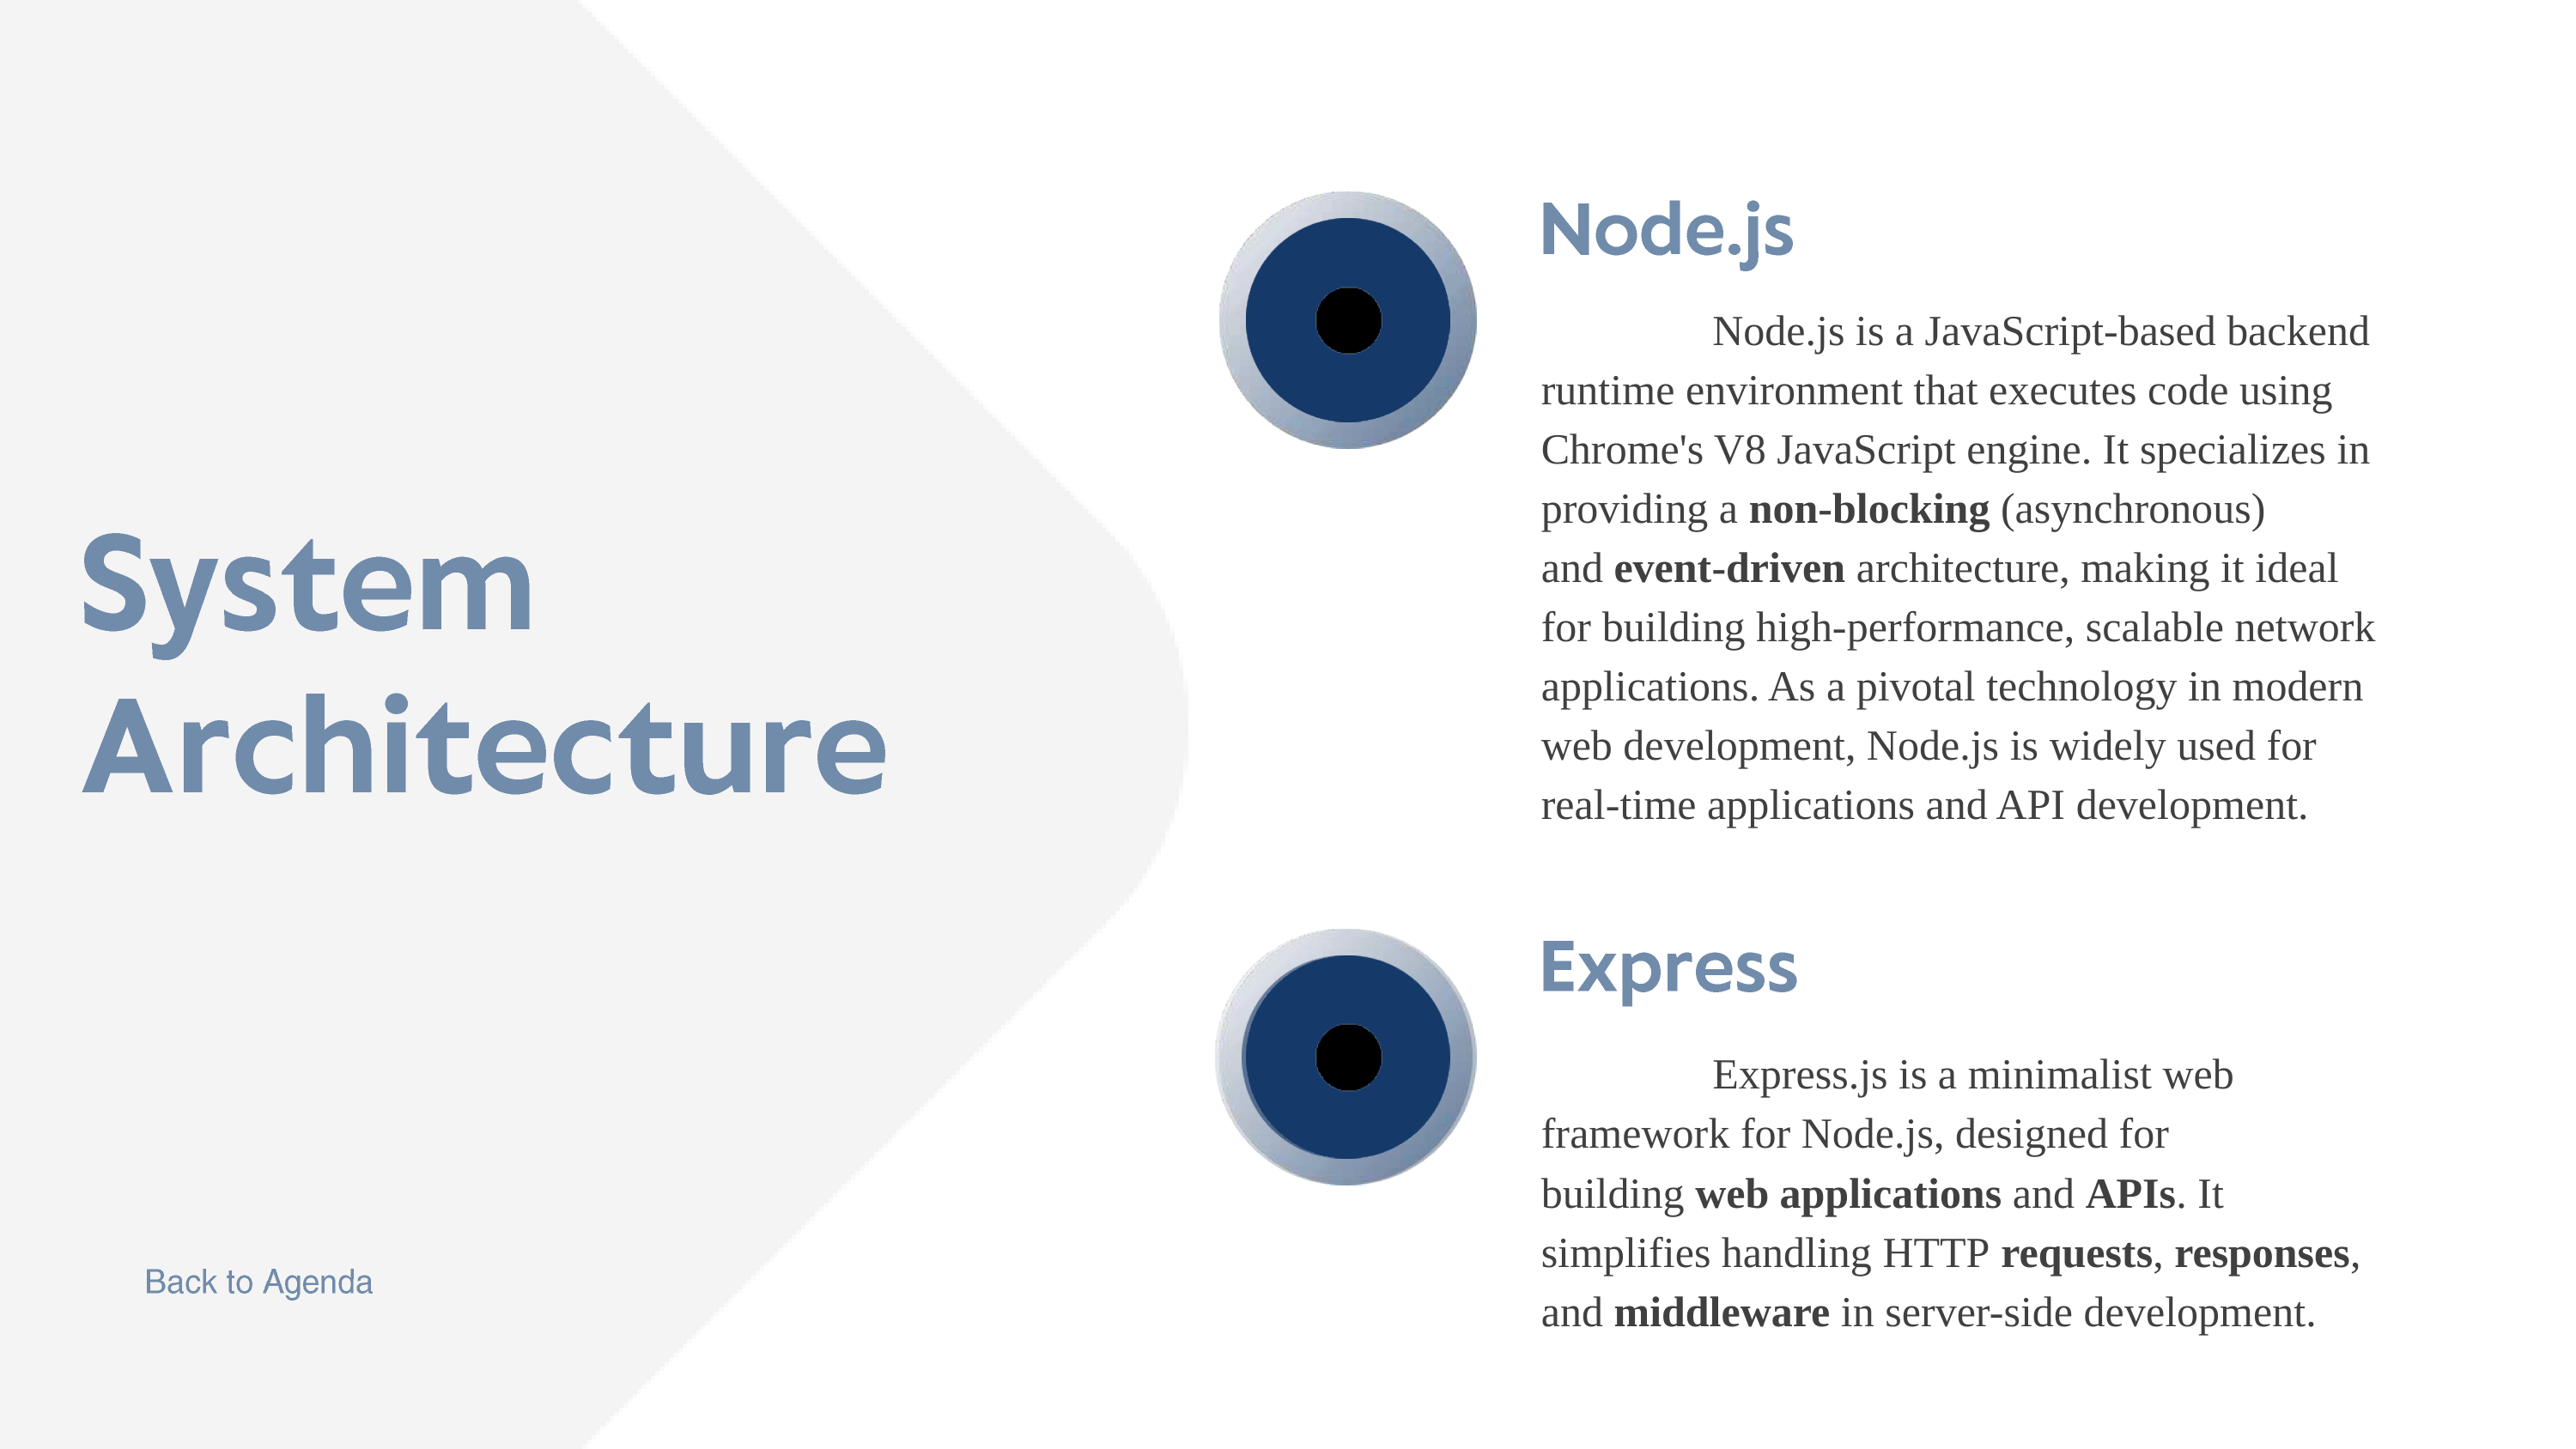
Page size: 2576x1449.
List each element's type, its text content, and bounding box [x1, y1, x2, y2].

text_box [1219, 191, 1478, 449]
text_box Node.js is a JavaScript-based backend runtime environment that executes code using Chrome's V8 JavaScript engine. It specializes in providing a non-blocking (asynchronous) and event-driven architecture, making it ideal for building high-performance, scalable network applications. As a pivotal technology in modern web development, Node.js is widely used for real-time applications and API development. [1539, 293, 2506, 828]
text_box Express.js is a minimalist web framework for Node.js, designed for building web applications and APIs. It simplifies handling HTTP requests, responses, and middleware in server-side development. [1539, 1036, 2506, 1335]
picture [1539, 193, 1832, 274]
picture [0, 0, 1188, 1449]
picture [1539, 931, 1836, 1011]
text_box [1219, 929, 1478, 1186]
